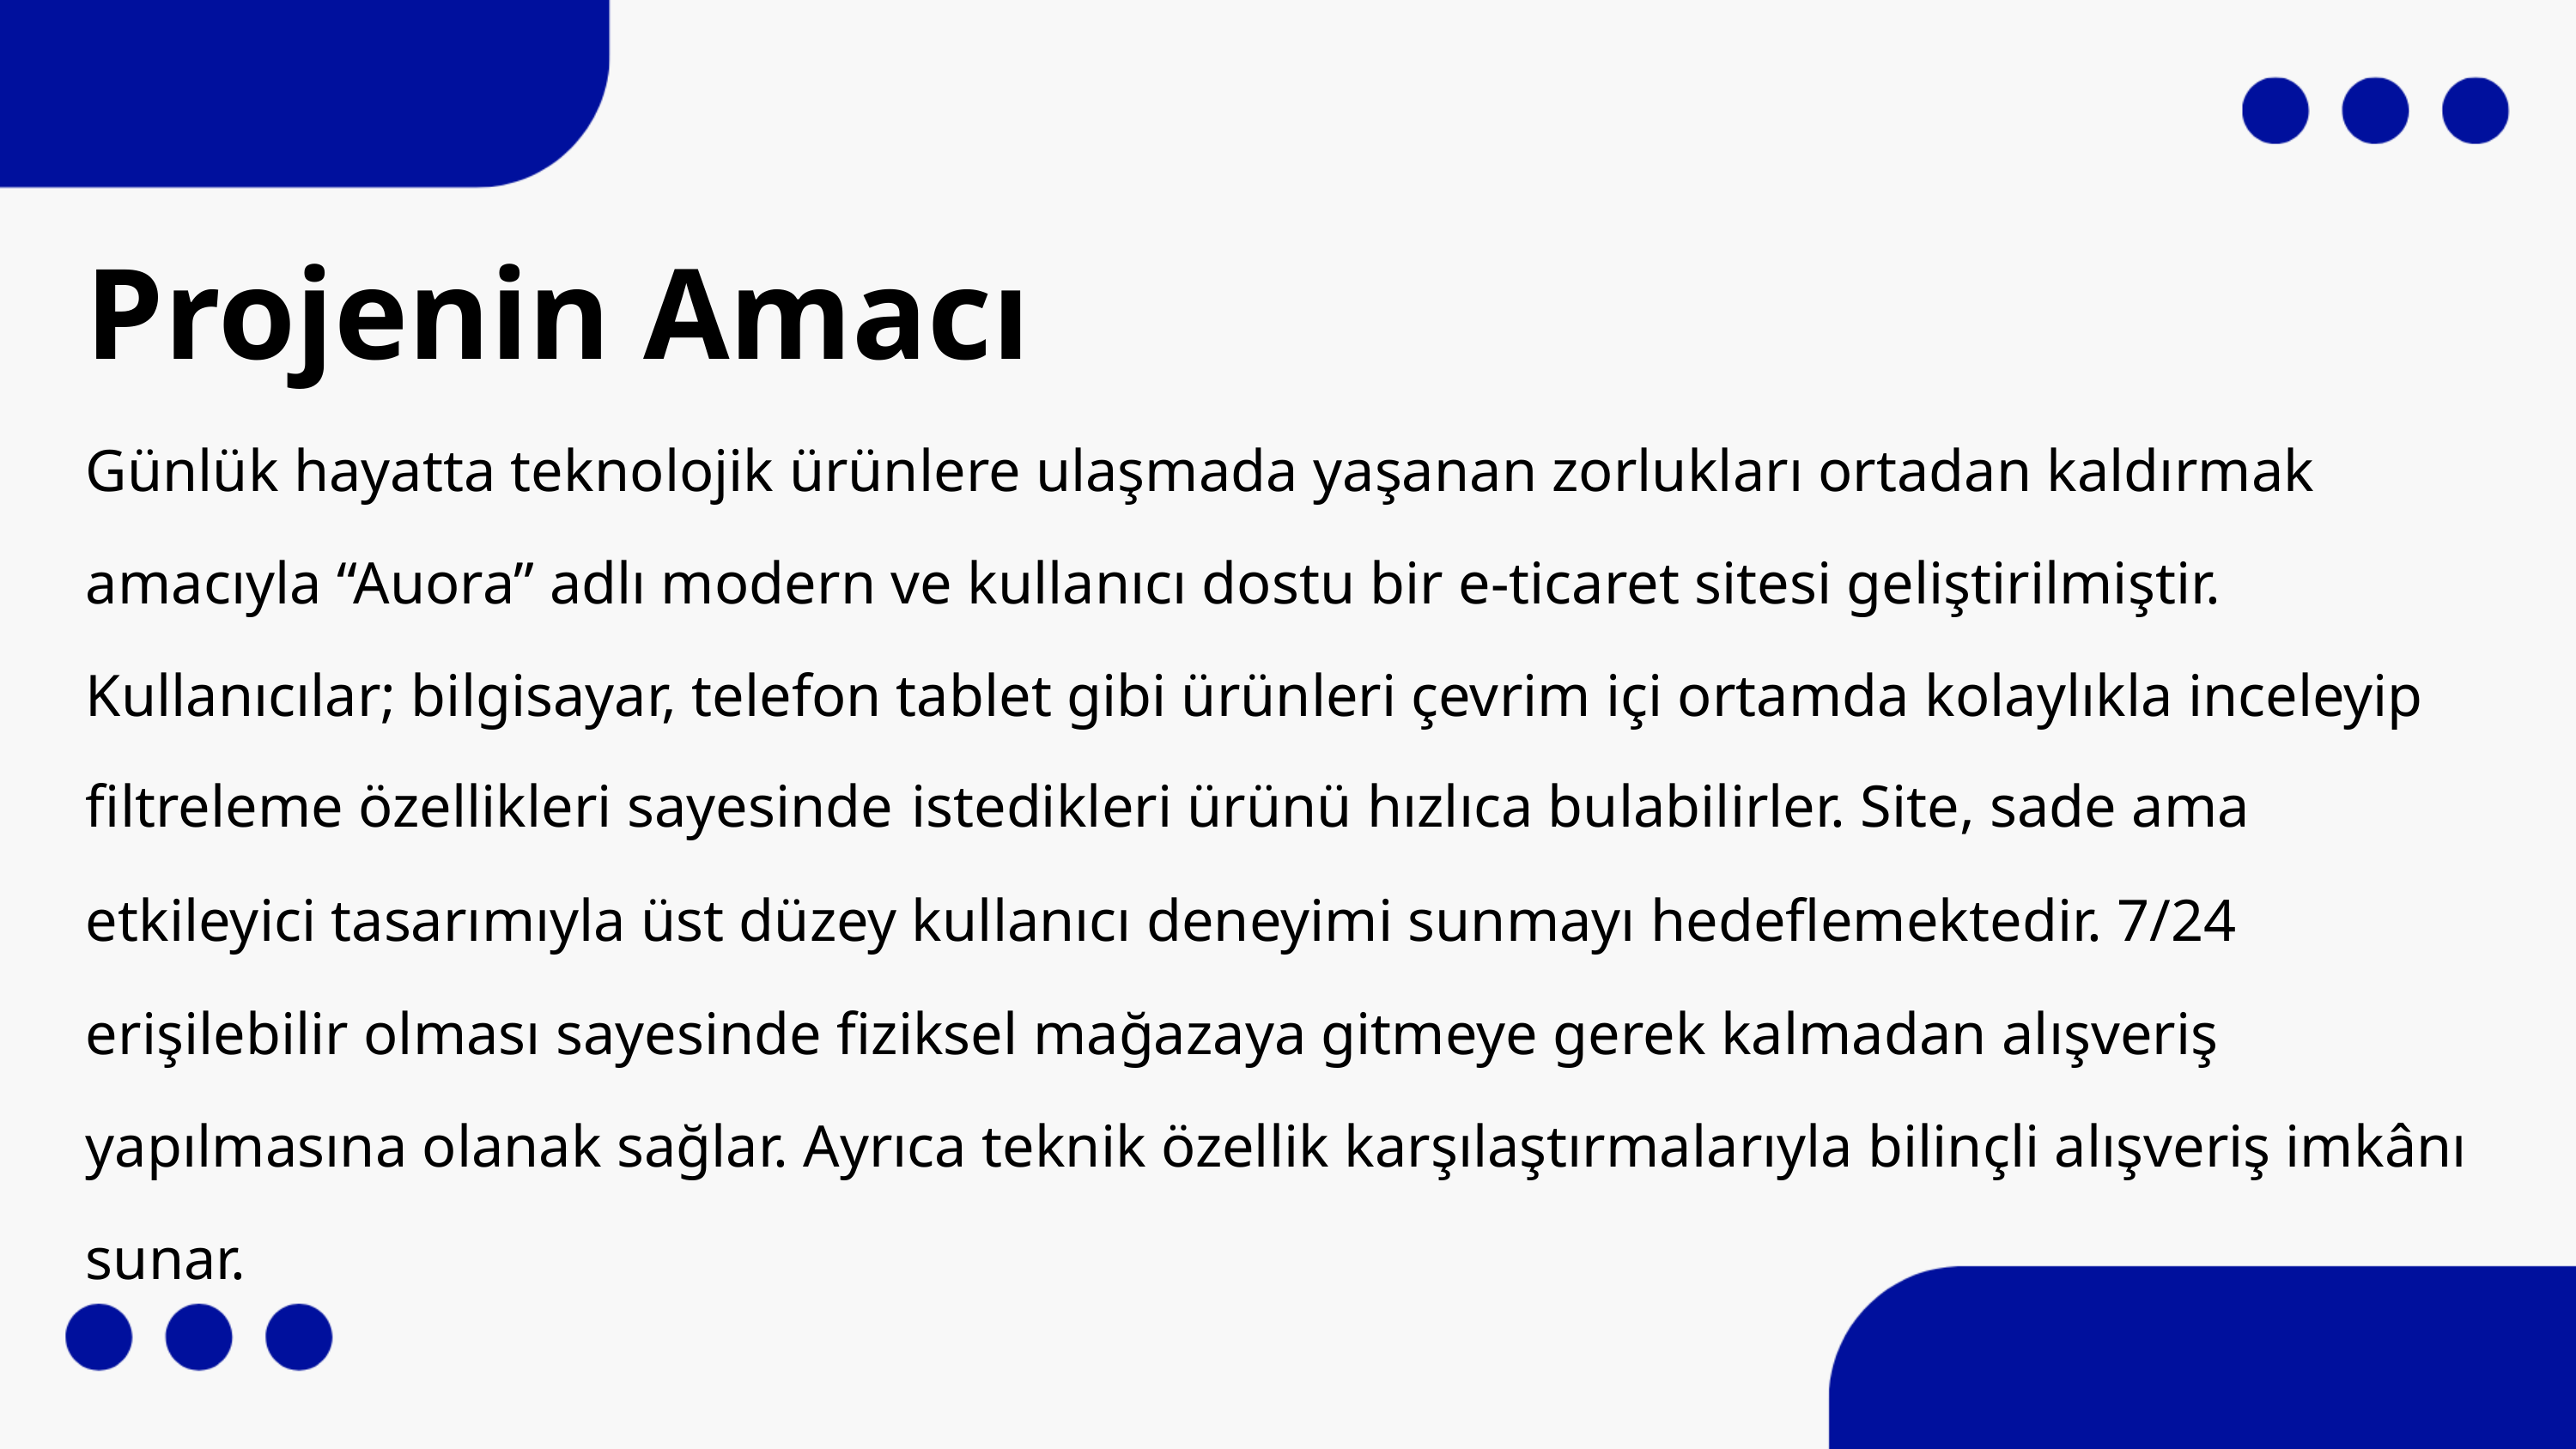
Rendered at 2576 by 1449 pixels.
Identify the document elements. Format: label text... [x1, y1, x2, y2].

text_box Projenin Amacı [85, 134, 2490, 385]
text_box Günlük hayatta teknolojik ürünlere ulaşmada yaşanan zorlukları ortadan kaldırmak amacıyla “Auora” adlı modern ve kullanıcı dostu bir e-ticaret sitesi geliştirilmiştir. Kullanıcılar; bilgisayar, telefon tablet gibi ürünleri çevrim içi ortamda kolaylıkla inceleyip filtreleme özellikleri sayesinde istedikleri ürünü hızlıca bulabilirler. Site, sade ama etkileyici tasarımıyla üst düzey kullanıcı deneyimi sunmayı hedeflemektedir. 7/24 erişilebilir olması sayesinde fiziksel mağazaya gitmeye gerek kalmadan alışveriş yapılmasına olanak sağlar. Ayrıca teknik özellik karşılaştırmalarıyla bilinçli alışveriş imkânı sunar. [85, 390, 2490, 1291]
picture [0, 0, 2576, 1449]
